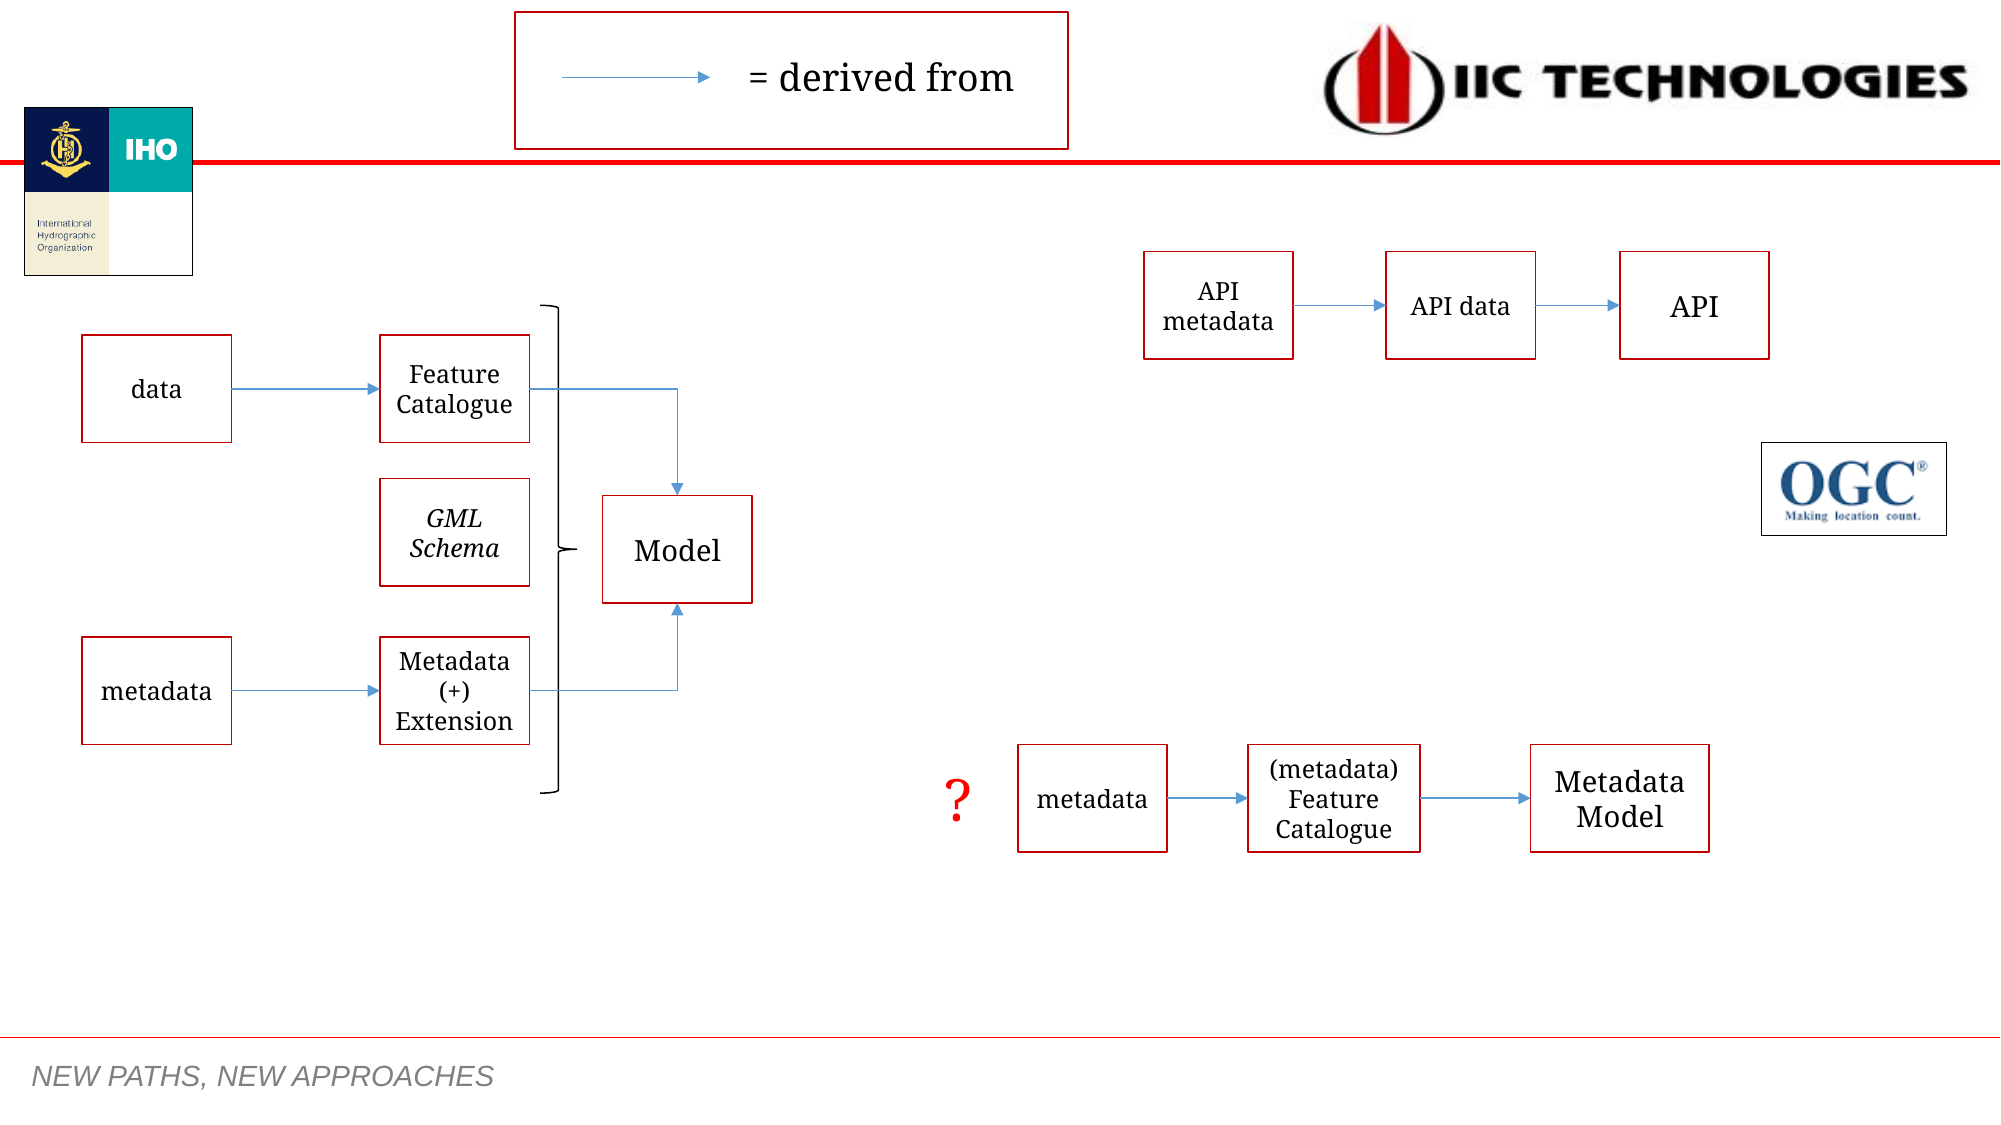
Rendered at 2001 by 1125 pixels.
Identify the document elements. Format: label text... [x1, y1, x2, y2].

text_box API data [1386, 251, 1536, 360]
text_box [529, 388, 678, 496]
text_box [540, 505, 578, 600]
text_box Metadata (+) Extension [380, 636, 530, 745]
text_box Metadata Model [1530, 744, 1710, 852]
text_box GML Schema [380, 478, 530, 586]
text_box [540, 700, 560, 794]
text_box API metadata [1143, 251, 1294, 360]
text_box = derived from [733, 47, 1030, 107]
text_box Feature Catalogue [380, 335, 530, 443]
text_box API [1619, 251, 1770, 360]
text_box Model [602, 495, 752, 603]
picture [1760, 441, 1948, 537]
picture [1312, 22, 1984, 138]
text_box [529, 602, 678, 691]
text_box (metadata) Feature Catalogue [1248, 744, 1420, 852]
text_box metadata [82, 636, 232, 745]
text_box ? [928, 755, 989, 841]
text_box [514, 11, 1068, 150]
picture [24, 107, 194, 277]
text_box [540, 304, 560, 385]
text_box metadata [1017, 744, 1168, 852]
text_box data [82, 335, 232, 443]
